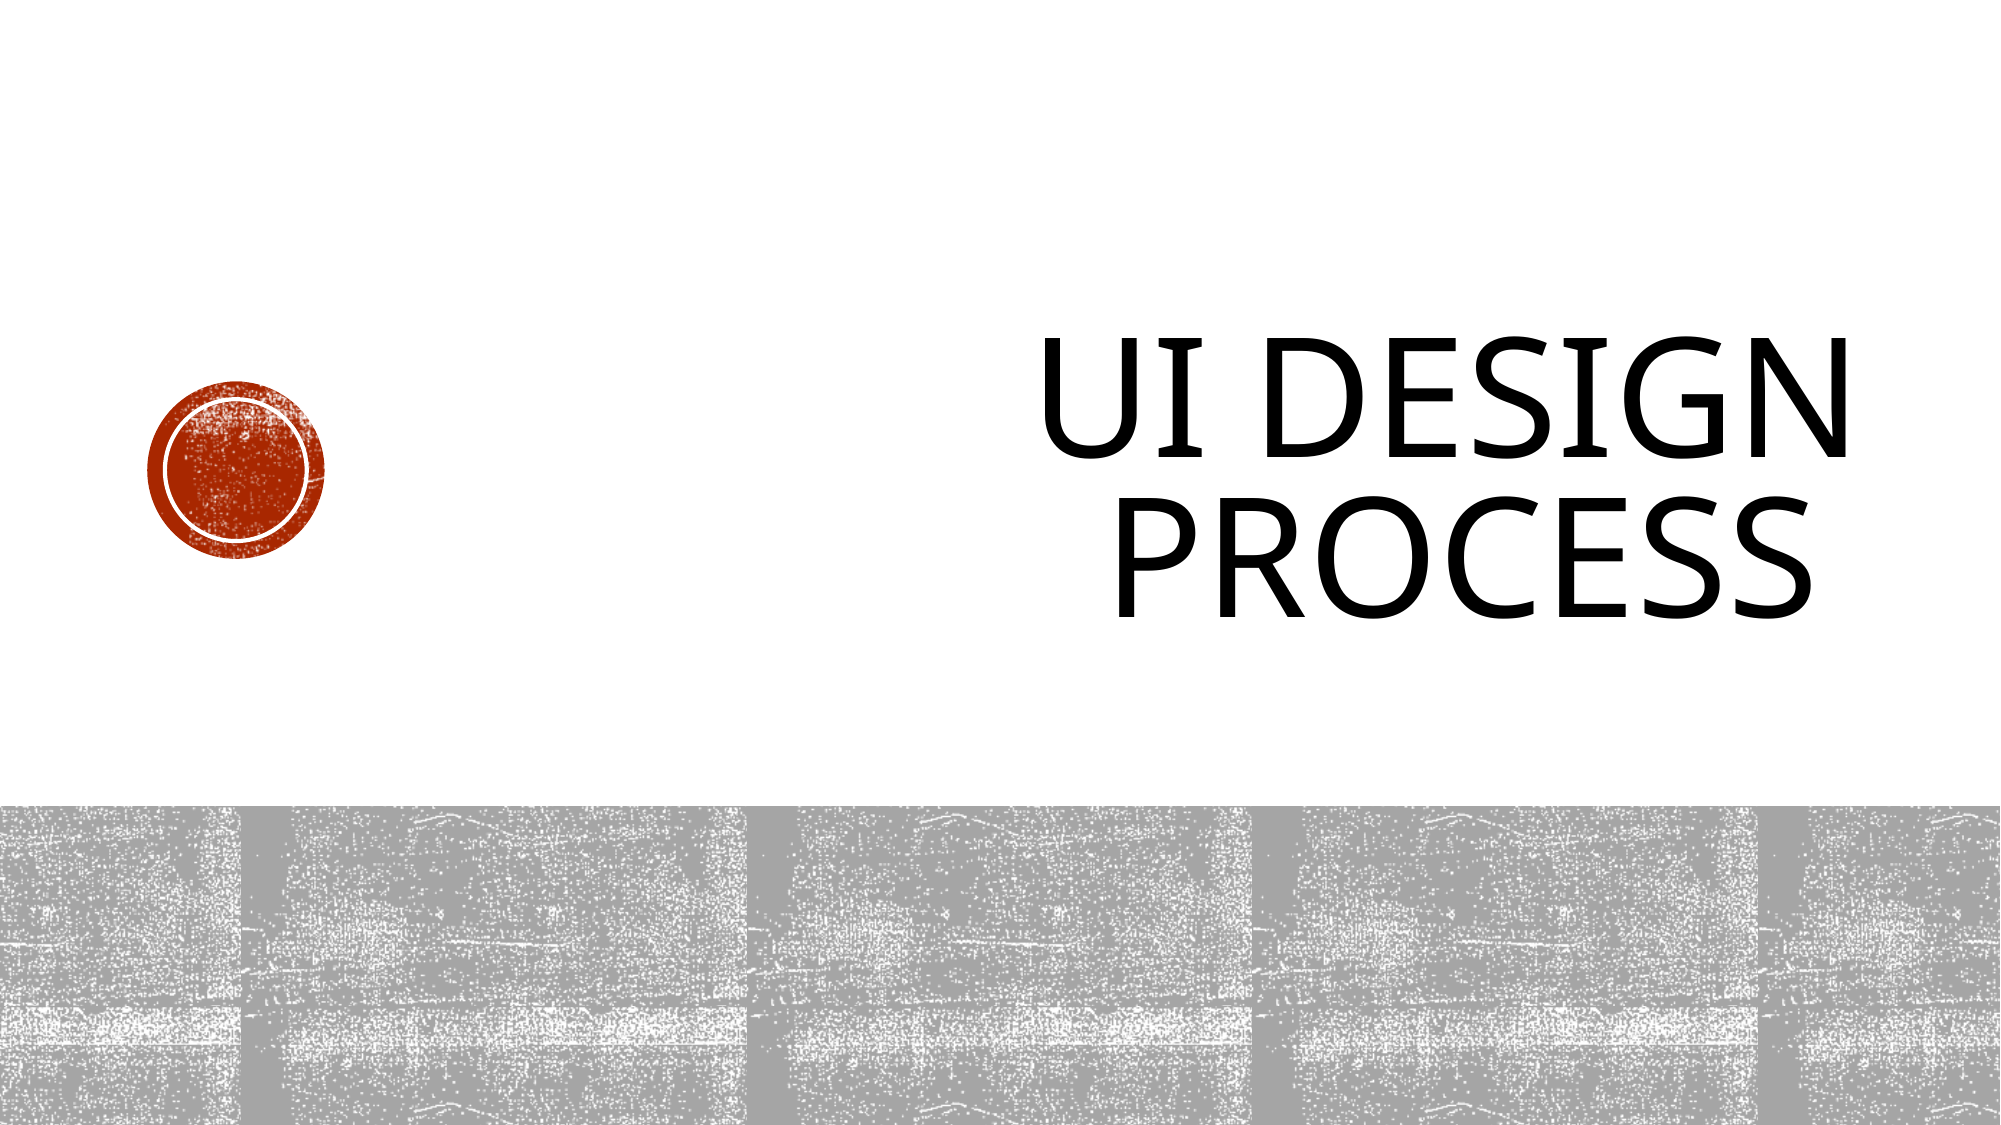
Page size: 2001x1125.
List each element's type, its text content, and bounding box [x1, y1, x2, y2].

title UI DESIGN PROCESS [355, 201, 1878, 779]
picture [147, 381, 325, 559]
